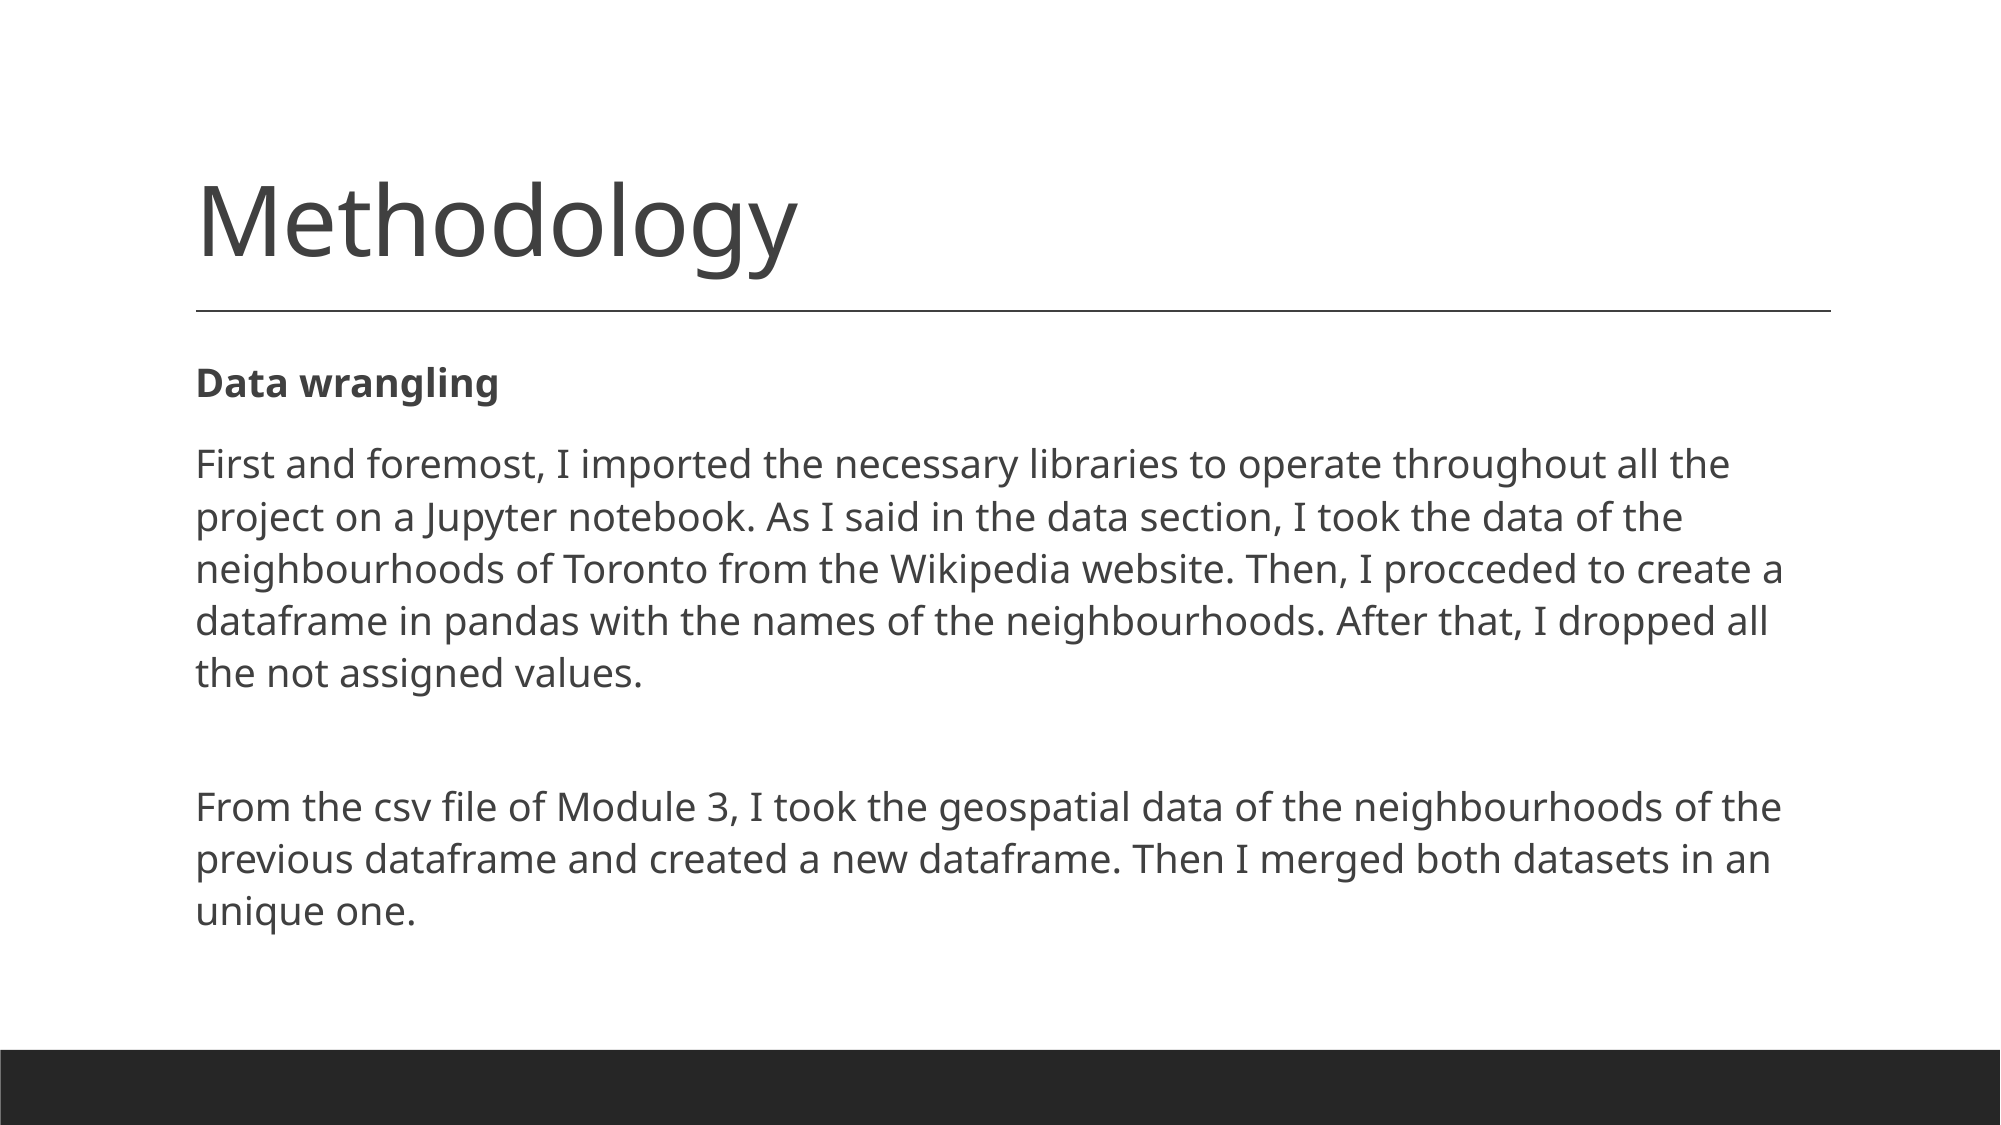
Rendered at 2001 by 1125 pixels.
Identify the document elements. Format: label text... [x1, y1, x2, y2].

list Data wrangling First and foremost, I imported the necessary libraries to operate throughout all the project on a Jupyter notebook. As I said in the data section, I took the data of the neighbourhoods of Toronto from the Wikipedia website. Then, I procceded to create a dataframe in pandas with the names of the neighbourhoods. After that, I dropped all the not assigned values. From the csv file of Module 3, I took the geospatial data of the neighbourhoods of the previous dataframe and created a new dataframe. Then I merged both datasets in an unique one. [180, 345, 1830, 963]
title Methodology [180, 47, 1830, 285]
